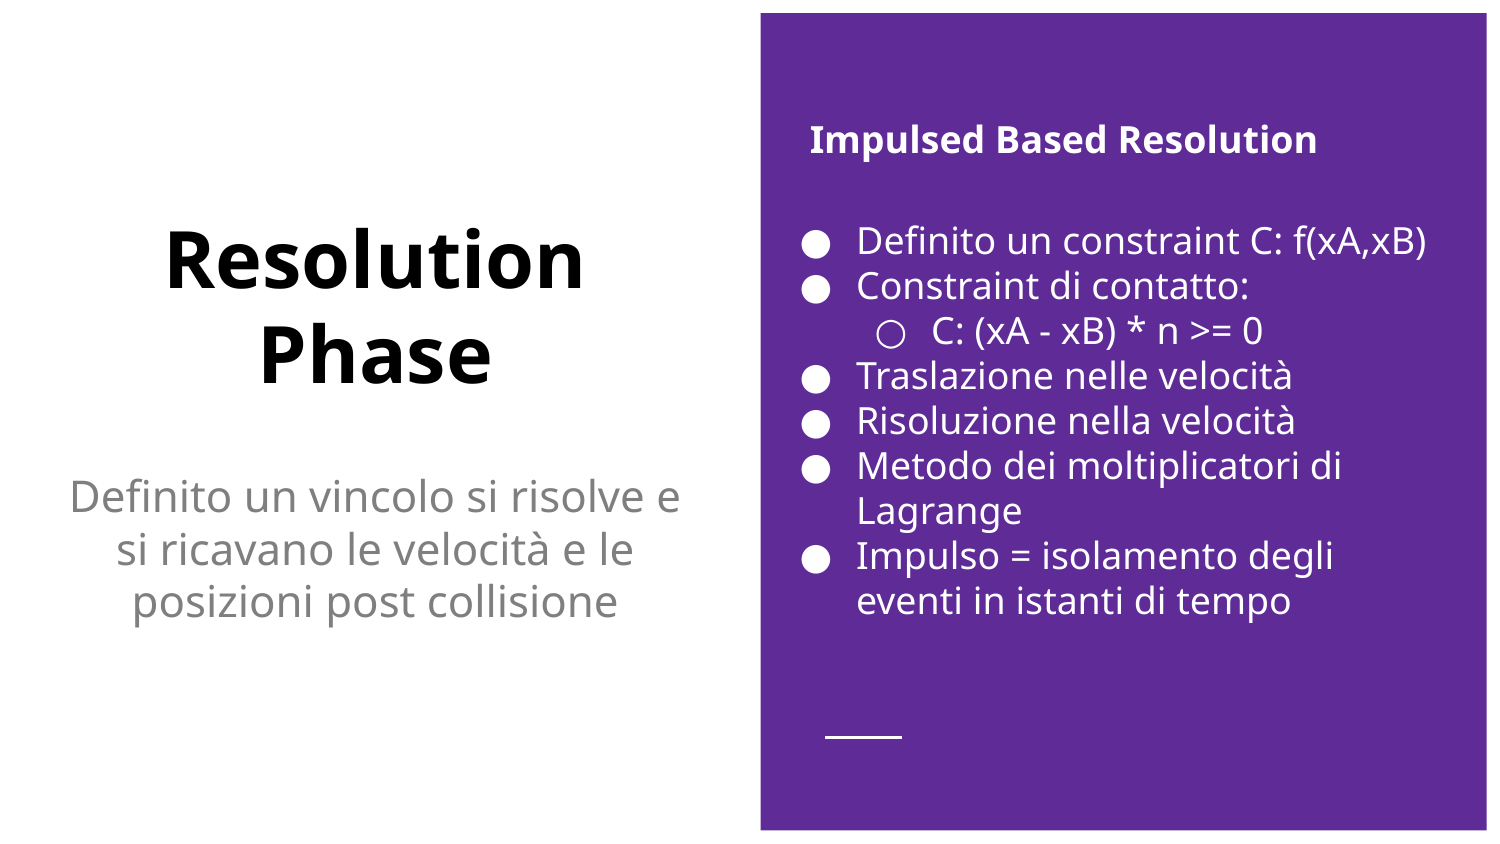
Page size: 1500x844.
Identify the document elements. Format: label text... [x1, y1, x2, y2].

title Resolution Phase [43, 193, 708, 446]
text_box Definito un constraint C: f(xA,xB) Constraint di contatto: C: (xA - xB) * n >= 0 Traslazione nelle velocità Risoluzione nella velocità Metodo dei moltiplicatori di Lagrange Impulso = isolamento degli eventi in istanti di tempo [765, 202, 1454, 683]
list Impulsed Based Resolution [794, 64, 1425, 202]
subtitle Definito un vincolo si risolve e si ricavano le velocità e le posizioni post collisione [43, 454, 708, 675]
